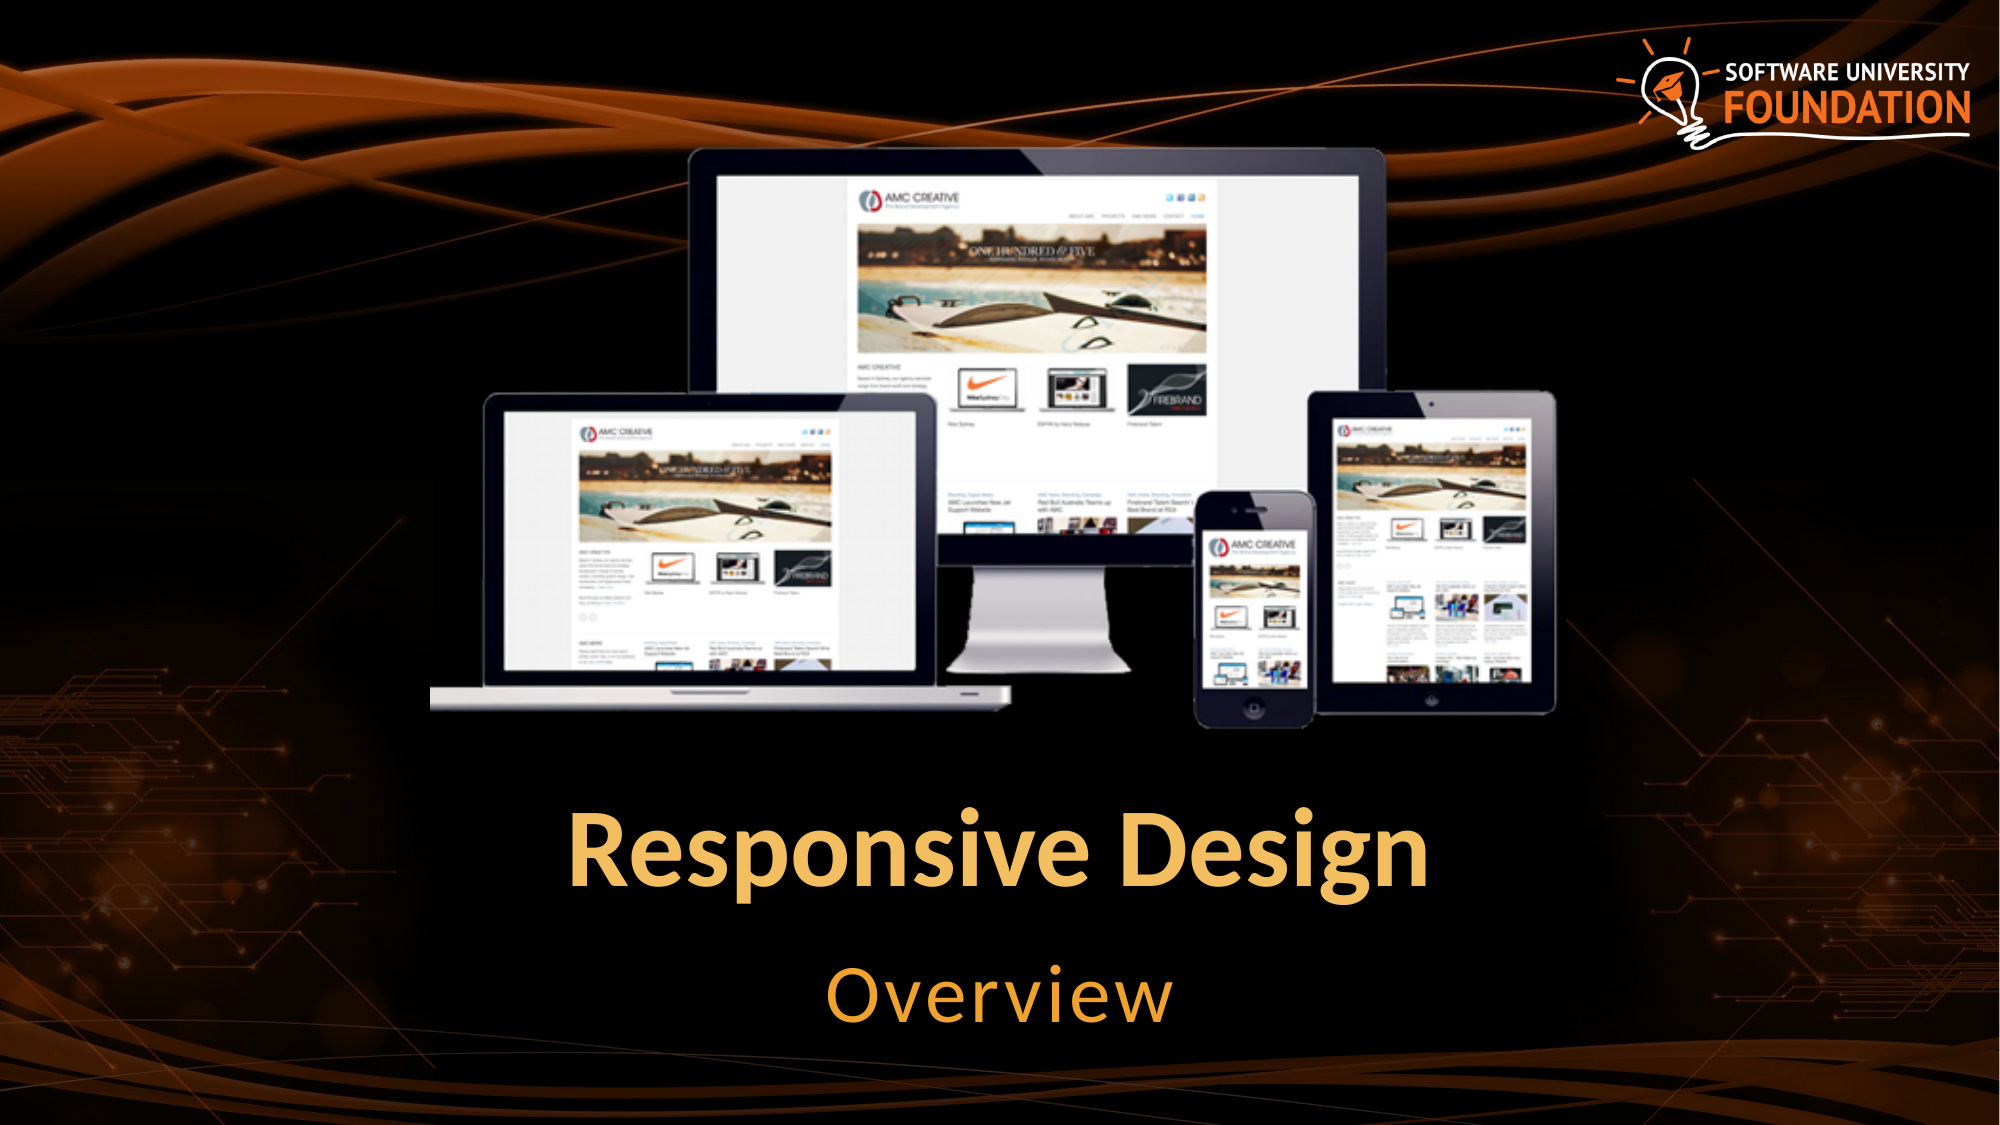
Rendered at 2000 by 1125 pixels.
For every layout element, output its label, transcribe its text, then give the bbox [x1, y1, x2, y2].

list Overview [237, 928, 1763, 1042]
title Responsive Design [237, 787, 1763, 915]
picture [0, 0, 2000, 1125]
